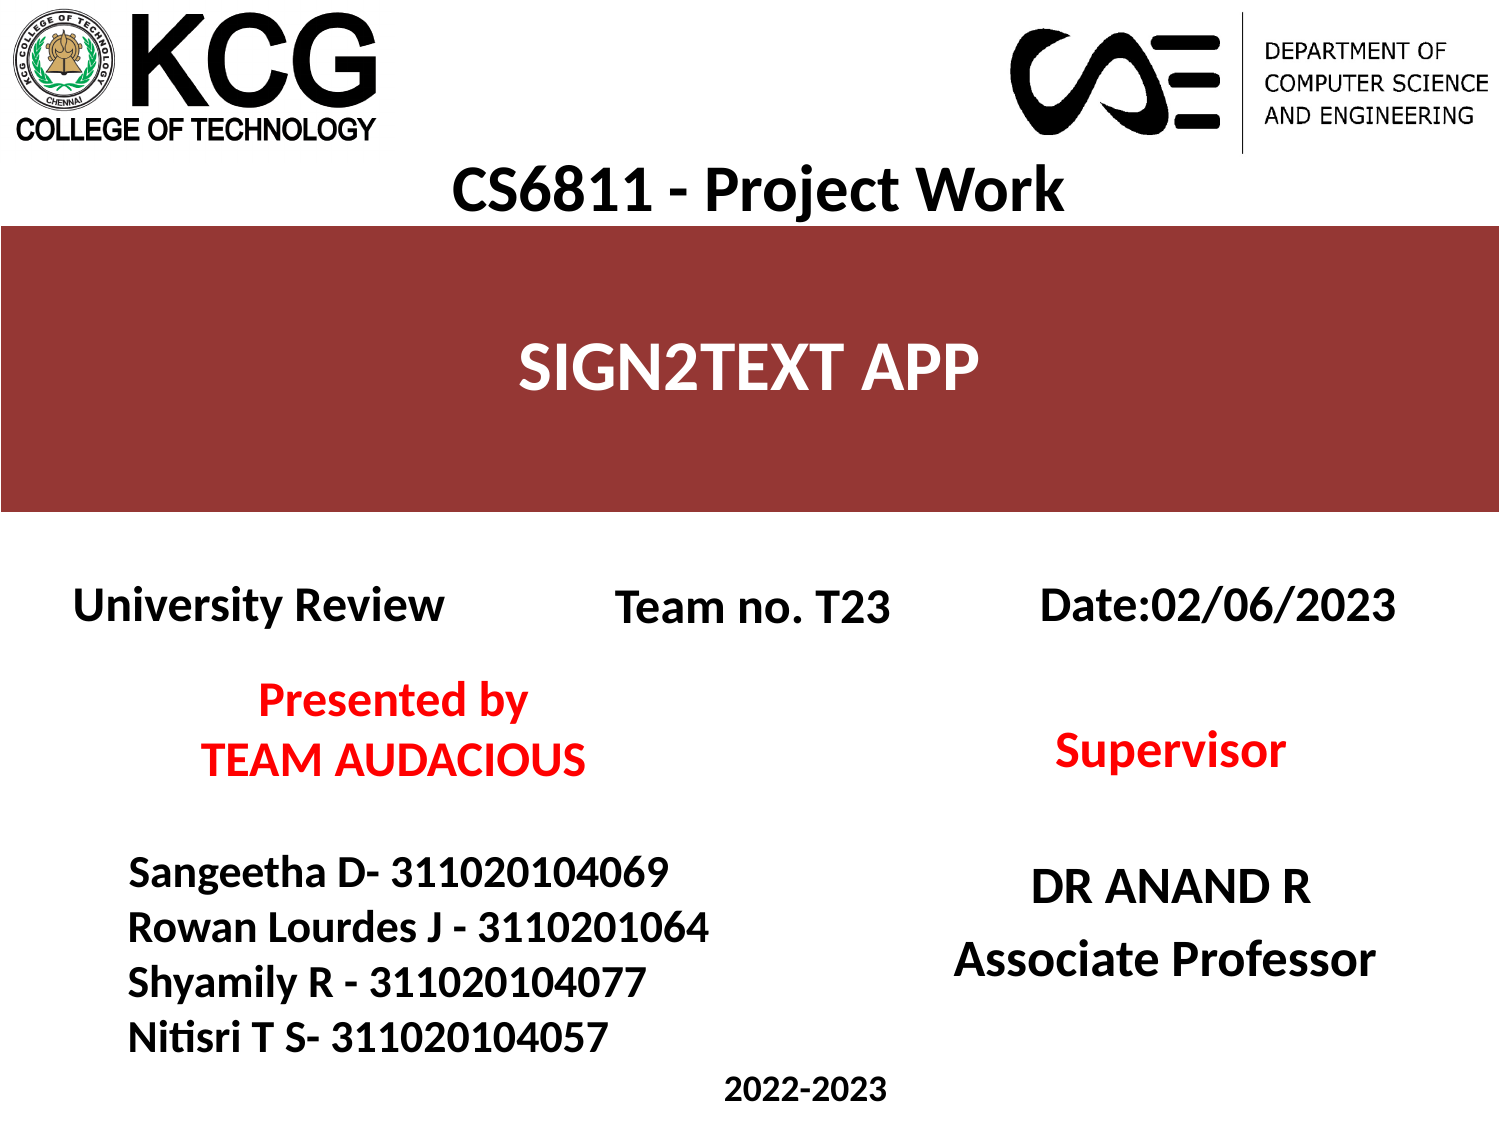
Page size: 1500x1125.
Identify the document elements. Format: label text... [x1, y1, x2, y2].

list Team no. T23 [520, 566, 968, 654]
text_box 2022-2023 [643, 1056, 968, 1117]
text_box Presented by TEAM AUDACIOUS Sangeetha D- 311020104069 Rowan Lourdes J - 3110201064 Shyamily R - 311020104077 Nitisri T S- 311020104057 [0, 658, 788, 1026]
list CS6811 - Project Work [375, 137, 1125, 225]
picture [0, 0, 395, 164]
title SIGN2TEXT APP [75, 224, 1425, 413]
text_box University Review​ [0, 564, 500, 652]
list Supervisor DR ANAND R Associate Professor [825, 707, 1500, 995]
list Date:02/06/2023 [917, 564, 1500, 652]
picture [999, 0, 1500, 163]
text_box [0, 224, 1500, 513]
